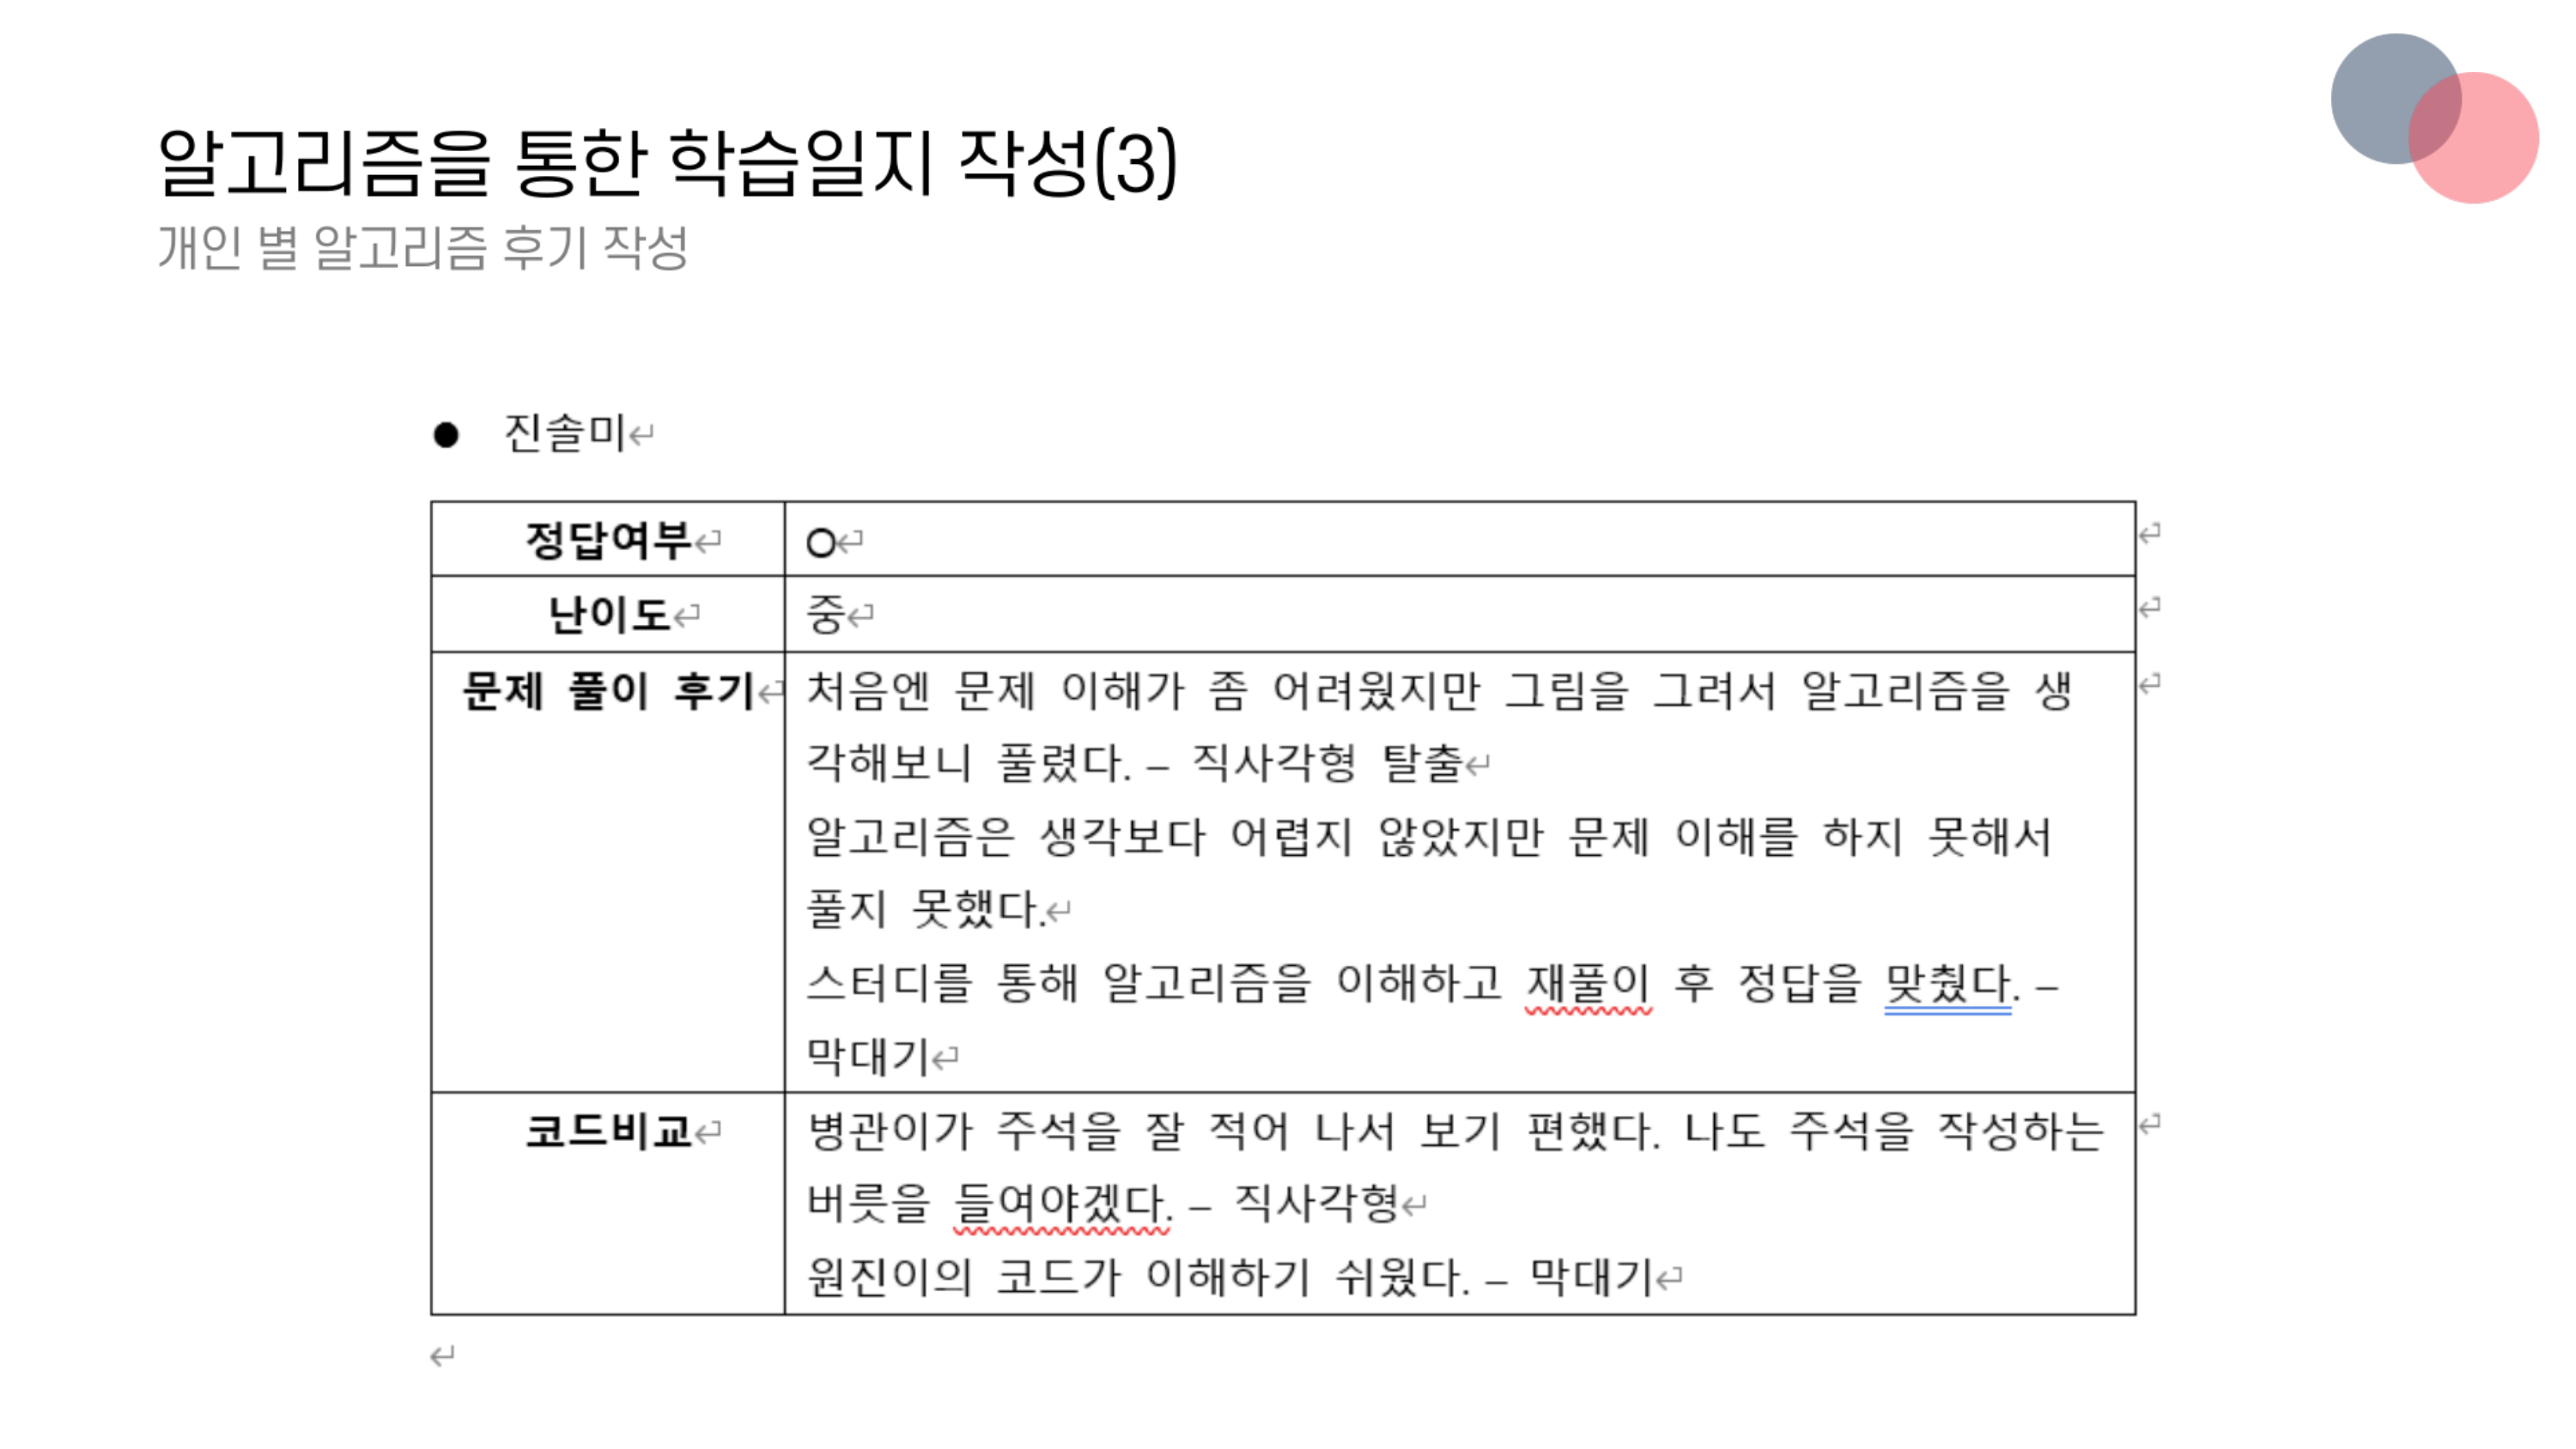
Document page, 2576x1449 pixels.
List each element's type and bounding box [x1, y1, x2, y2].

picture [144, 103, 1211, 294]
text_box [2330, 33, 2541, 205]
text_box [397, 371, 2179, 1384]
